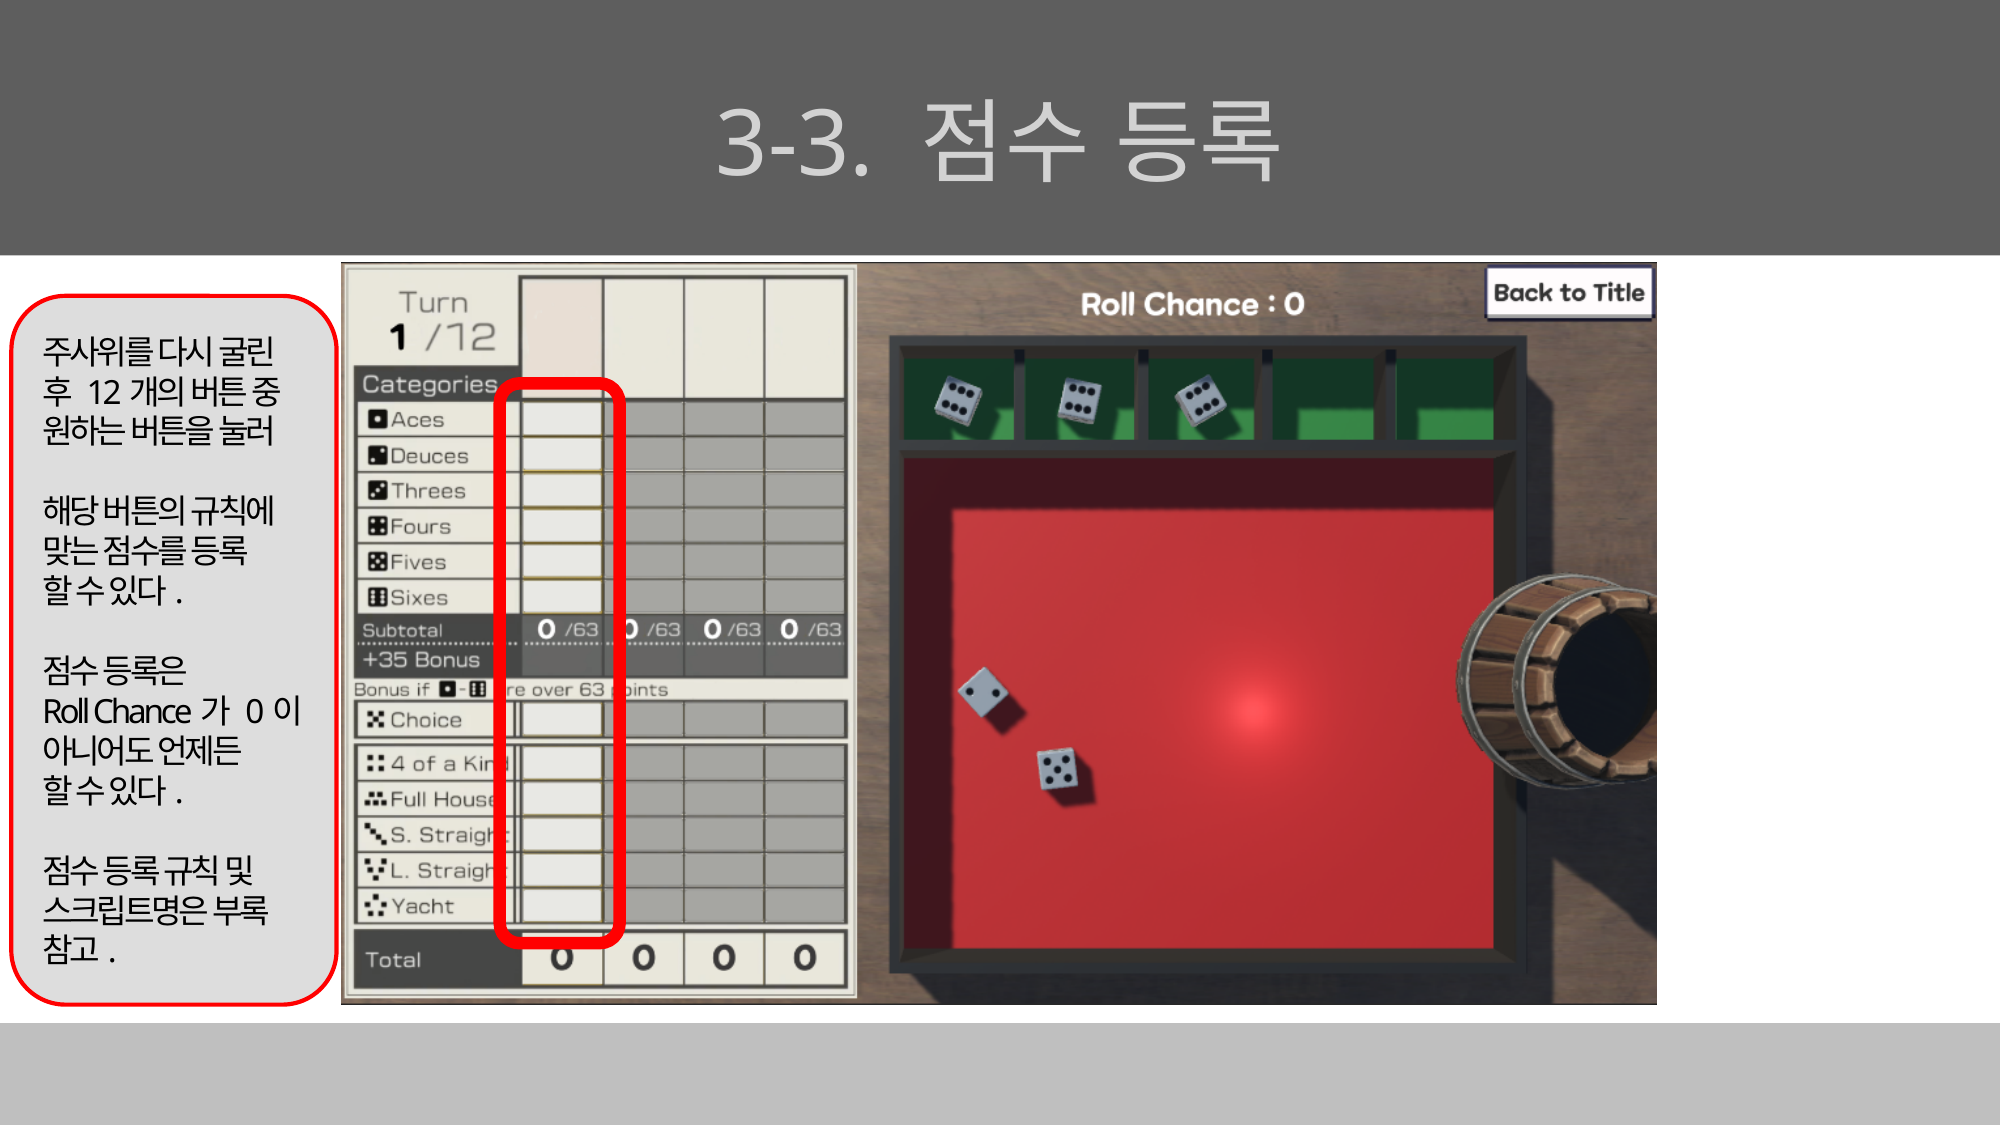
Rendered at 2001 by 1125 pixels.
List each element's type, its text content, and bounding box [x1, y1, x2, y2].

picture [341, 262, 1657, 1005]
title 3-3. 점수 등록 [99, 45, 1901, 233]
text_box 주사위를 다시 굴린 후 12개의 버튼 중 원하는 버튼을 눌러 해당 버튼의 규칙에 맞는 점수를 등록 할 수 있다. 점수 등록은 Roll Chance가 0이 아니어도 언제든 할 수 있다. 점수 등록 규칙 및 스크립트명은 부록 참고. [9, 293, 336, 1007]
